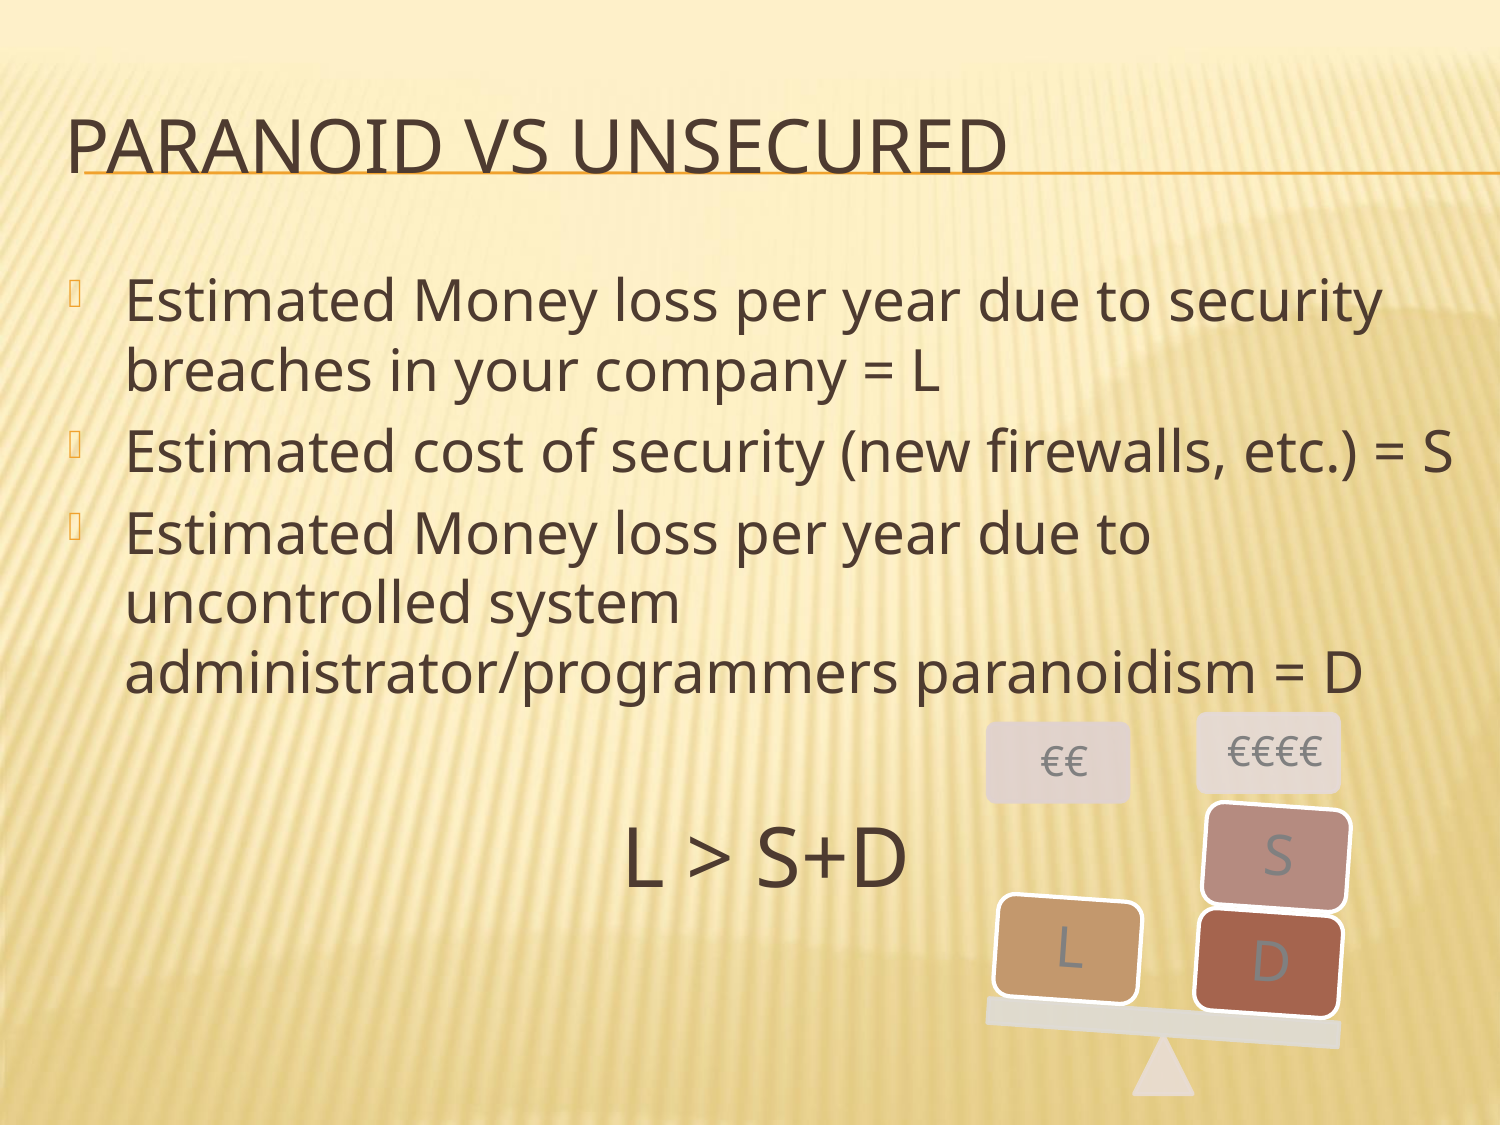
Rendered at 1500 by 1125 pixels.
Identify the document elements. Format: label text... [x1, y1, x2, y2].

list Estimated Money loss per year due to security breaches in your company = L Estimated cost of security (new firewalls, etc.) = S Estimated Money loss per year due to uncontrolled system administrator/programmers paranoidism = D L > S+D [53, 255, 1479, 998]
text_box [938, 703, 1389, 1095]
picture [0, 0, 1500, 1125]
title PARANOID vs unsecured [50, 75, 1475, 213]
